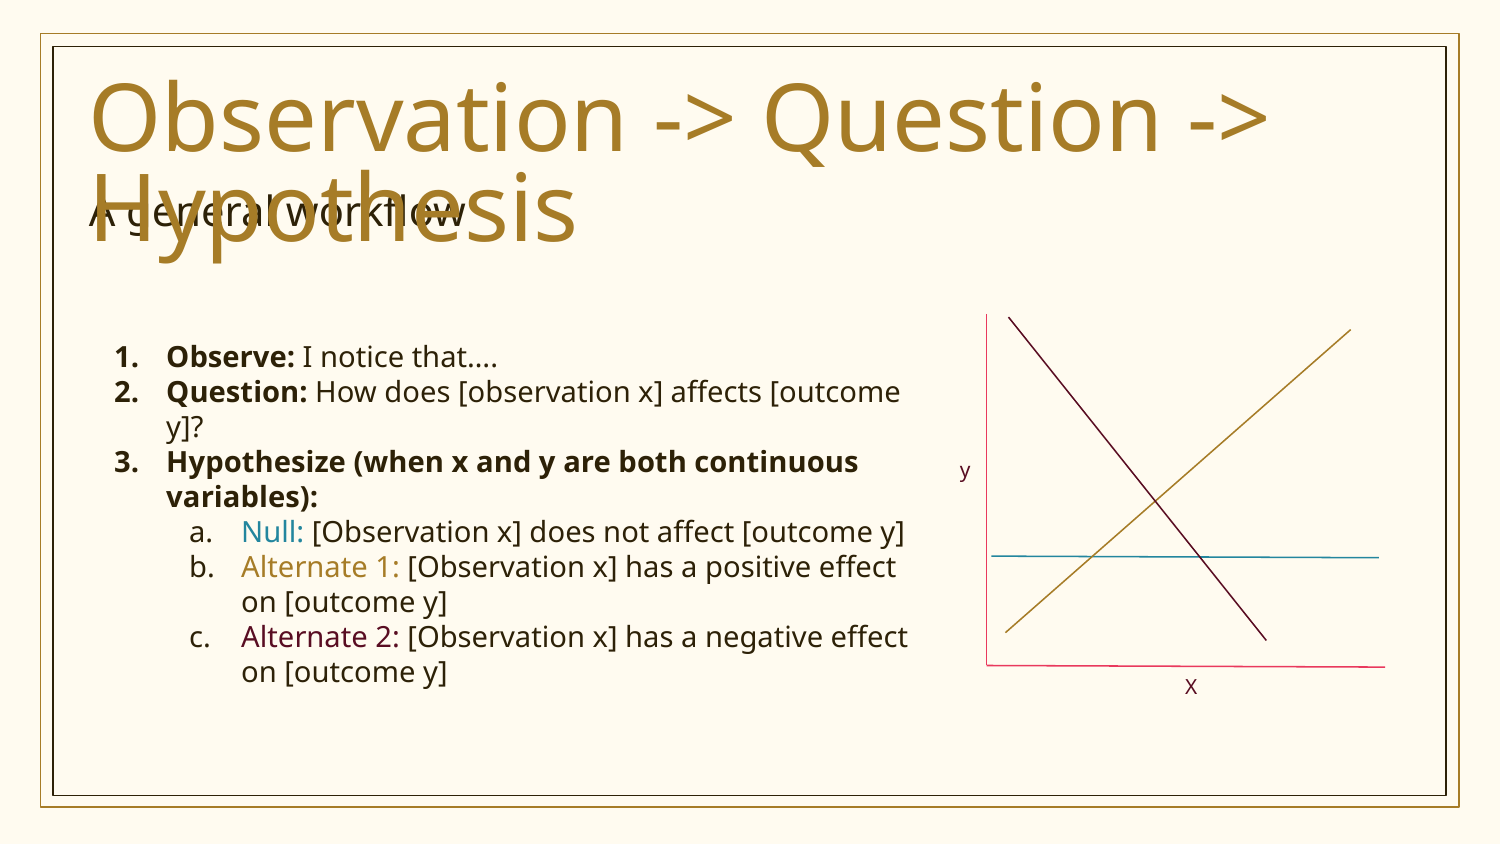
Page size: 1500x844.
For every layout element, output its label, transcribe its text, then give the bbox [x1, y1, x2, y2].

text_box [1008, 316, 1267, 641]
subtitle A general workflow [73, 170, 1427, 309]
text_box y [992, 443, 1000, 494]
title Observation -> Question -> Hypothesis [73, 64, 1426, 171]
text_box X [1170, 677, 1225, 711]
list Observe: I notice that…. Question: How does [observation x] affects [outcome y]? Hypothesize (when x and y are both continuous variables): Null: [Observation x] does not affect [outcome y] Alternate 1: [Observation x] has a positive effect on [outcome y] Alternate 2: [Observation x] has a negative effect on [outcome y] [76, 323, 936, 715]
text_box y [944, 443, 982, 494]
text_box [1272, 329, 1351, 633]
